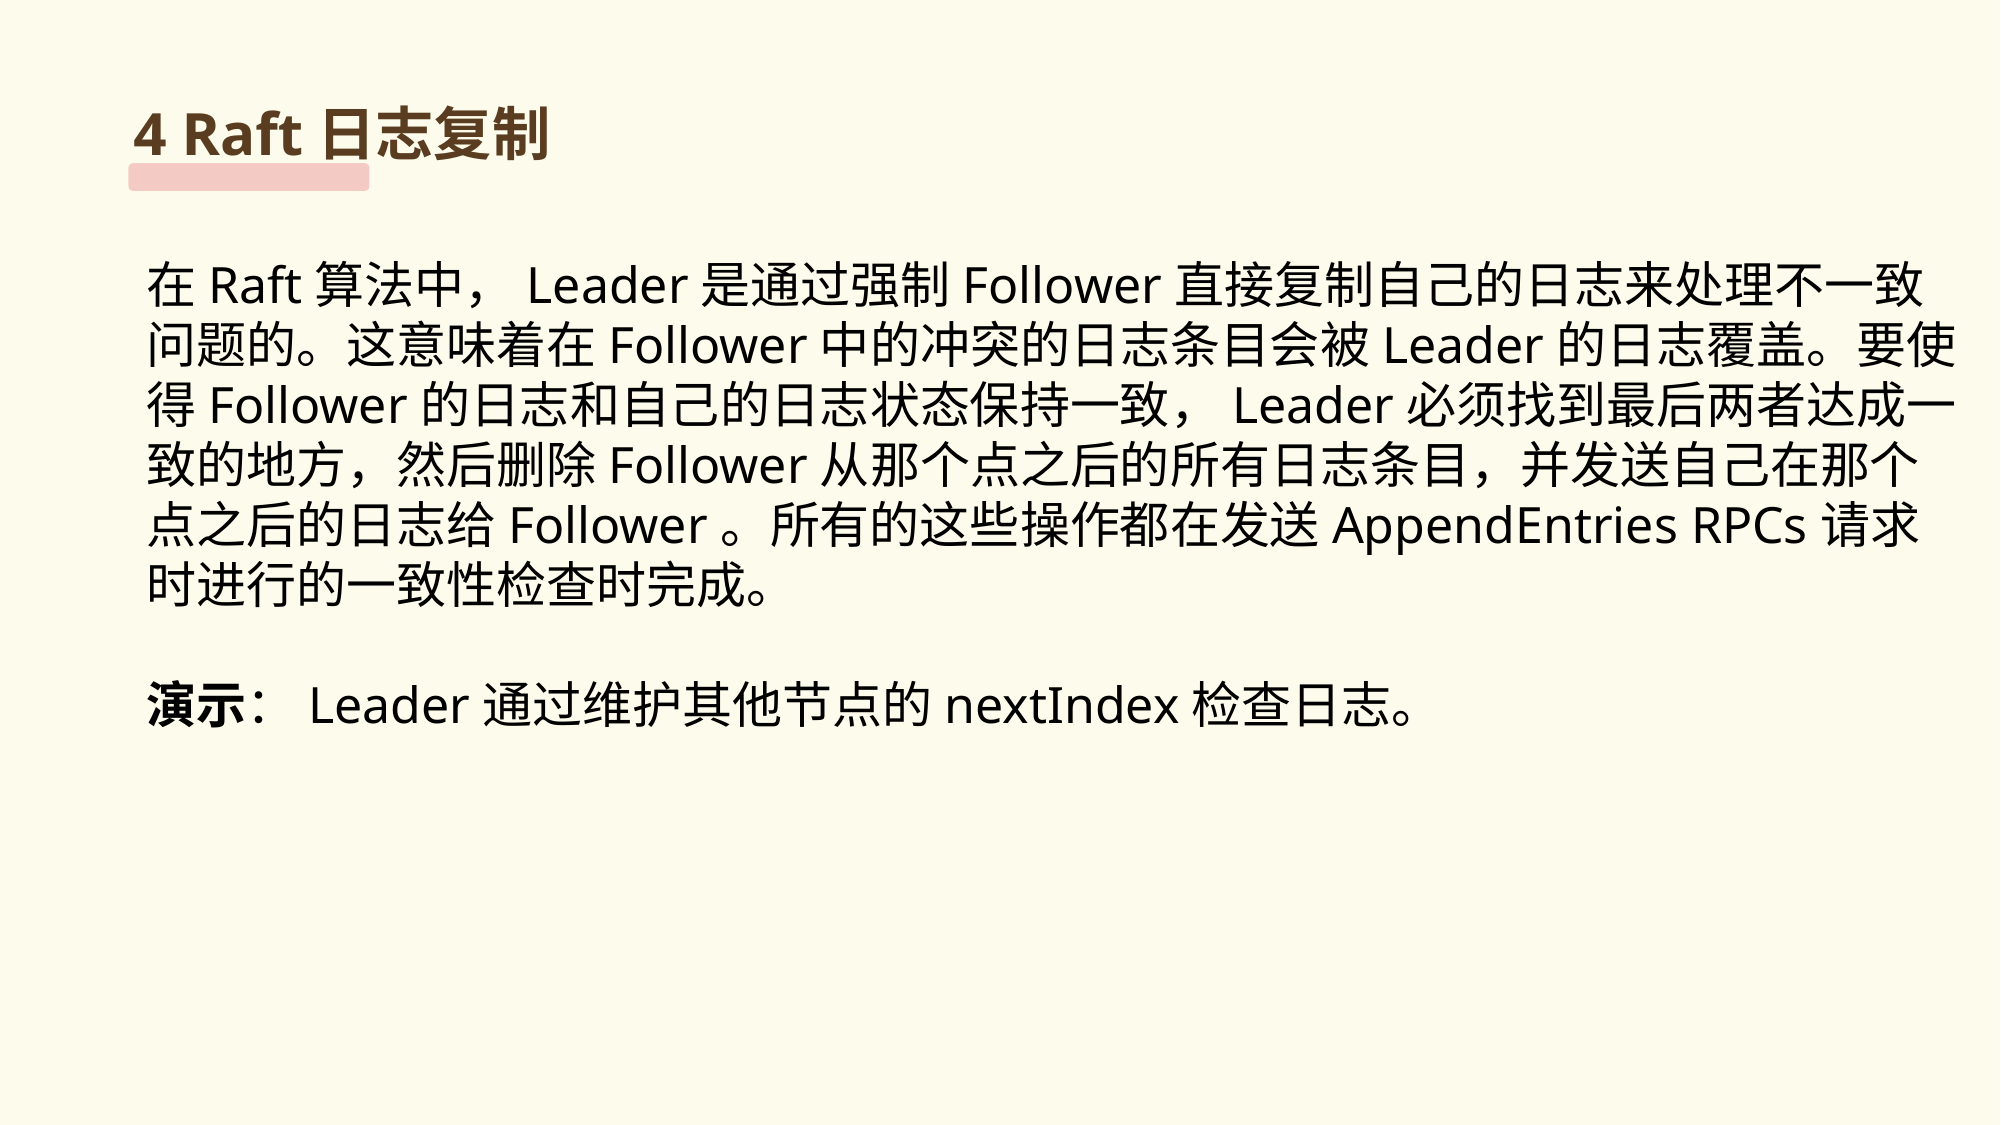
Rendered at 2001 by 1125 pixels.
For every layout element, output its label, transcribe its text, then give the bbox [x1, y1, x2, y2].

text_box 在Raft算法中，Leader是通过强制Follower直接复制自己的日志来处理不一致问题的。这意味着在Follower中的冲突的日志条目会被Leader的日志覆盖。要使得Follower的日志和自己的日志状态保持一致，Leader必须找到最后两者达成一致的地方，然后删除Follower从那个点之后的所有日志条目，并发送自己在那个点之后的日志给Follower。所有的这些操作都在发送AppendEntries RPCs请求时进行的一致性检查时完成。 演示：Leader通过维护其他节点的nextIndex检查日志。 [131, 246, 1979, 742]
text_box 4 Raft日志复制 [118, 90, 566, 245]
